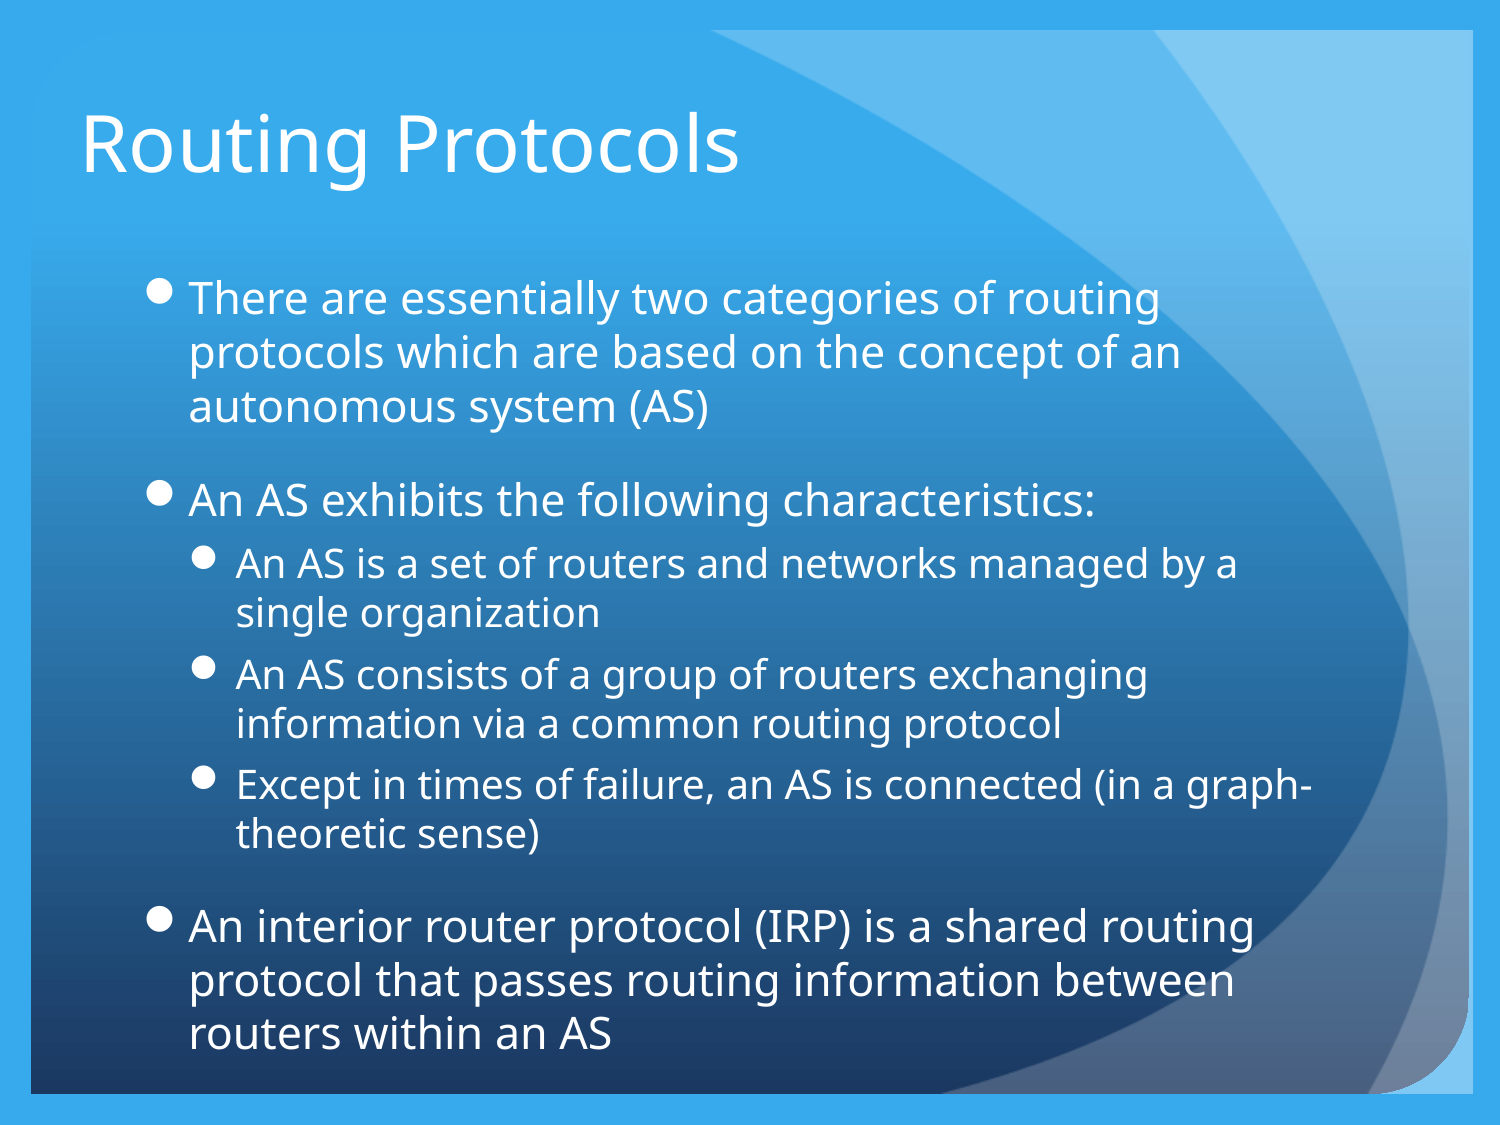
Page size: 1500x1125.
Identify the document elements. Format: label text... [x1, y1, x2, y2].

picture [24, 30, 1473, 1094]
title Routing Protocols [64, 24, 1309, 196]
list There are essentially two categories of routing protocols which are based on the concept of an autonomous system (AS) An AS exhibits the following characteristics: An AS is a set of routers and networks managed by a single organization An AS consists of a group of routers exchanging information via a common routing protocol Except in times of failure, an AS is connected (in a graph-theoretic sense) An interior router protocol (IRP) is a shared routing protocol that passes routing information between routers within an AS [127, 262, 1372, 1068]
